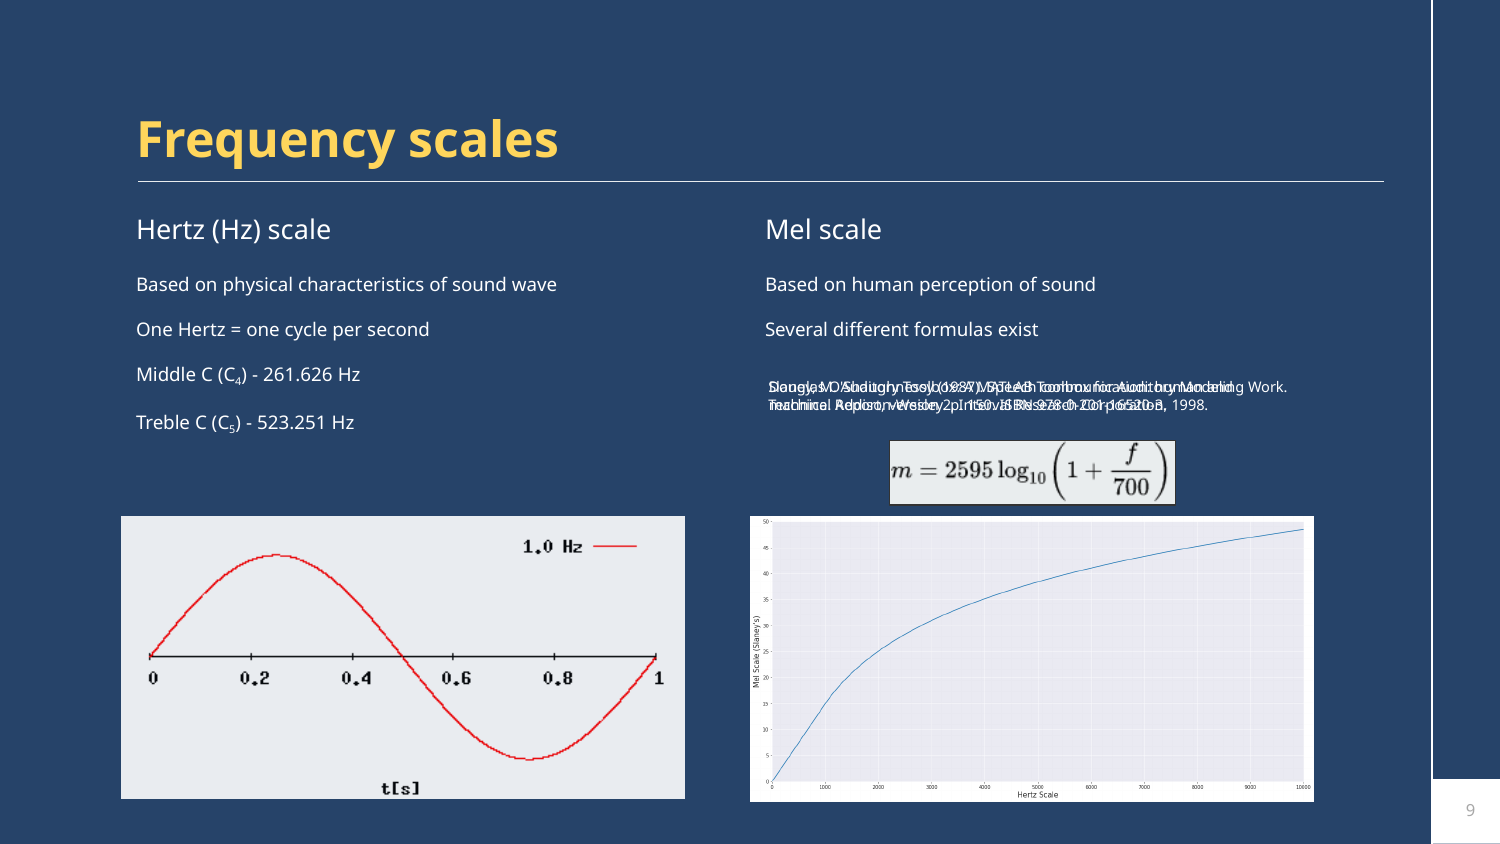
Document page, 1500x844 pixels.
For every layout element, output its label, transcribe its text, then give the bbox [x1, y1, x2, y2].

picture [749, 516, 1314, 802]
list Based on physical characteristics of sound wave One Hertz = one cycle per second Middle C (C4) - 261.626 Hz Treble C (C5) - 523.251 Hz [121, 275, 624, 515]
list Based on human perception of sound Several different formulas exist [750, 257, 1253, 356]
subtitle Mel scale [750, 192, 1037, 275]
subtitle Hertz (Hz) scale [121, 192, 624, 275]
title Frequency scales [121, 92, 1131, 174]
slide_number ‹#› [1400, 779, 1491, 844]
text_box Douglas O'Shaughnessy (1987). Speech communication: human and machine. Addison-Wesley. p. 150. ISBN 978-0-201-16520-3. [753, 363, 1310, 428]
picture [890, 439, 1174, 505]
picture [120, 516, 685, 799]
